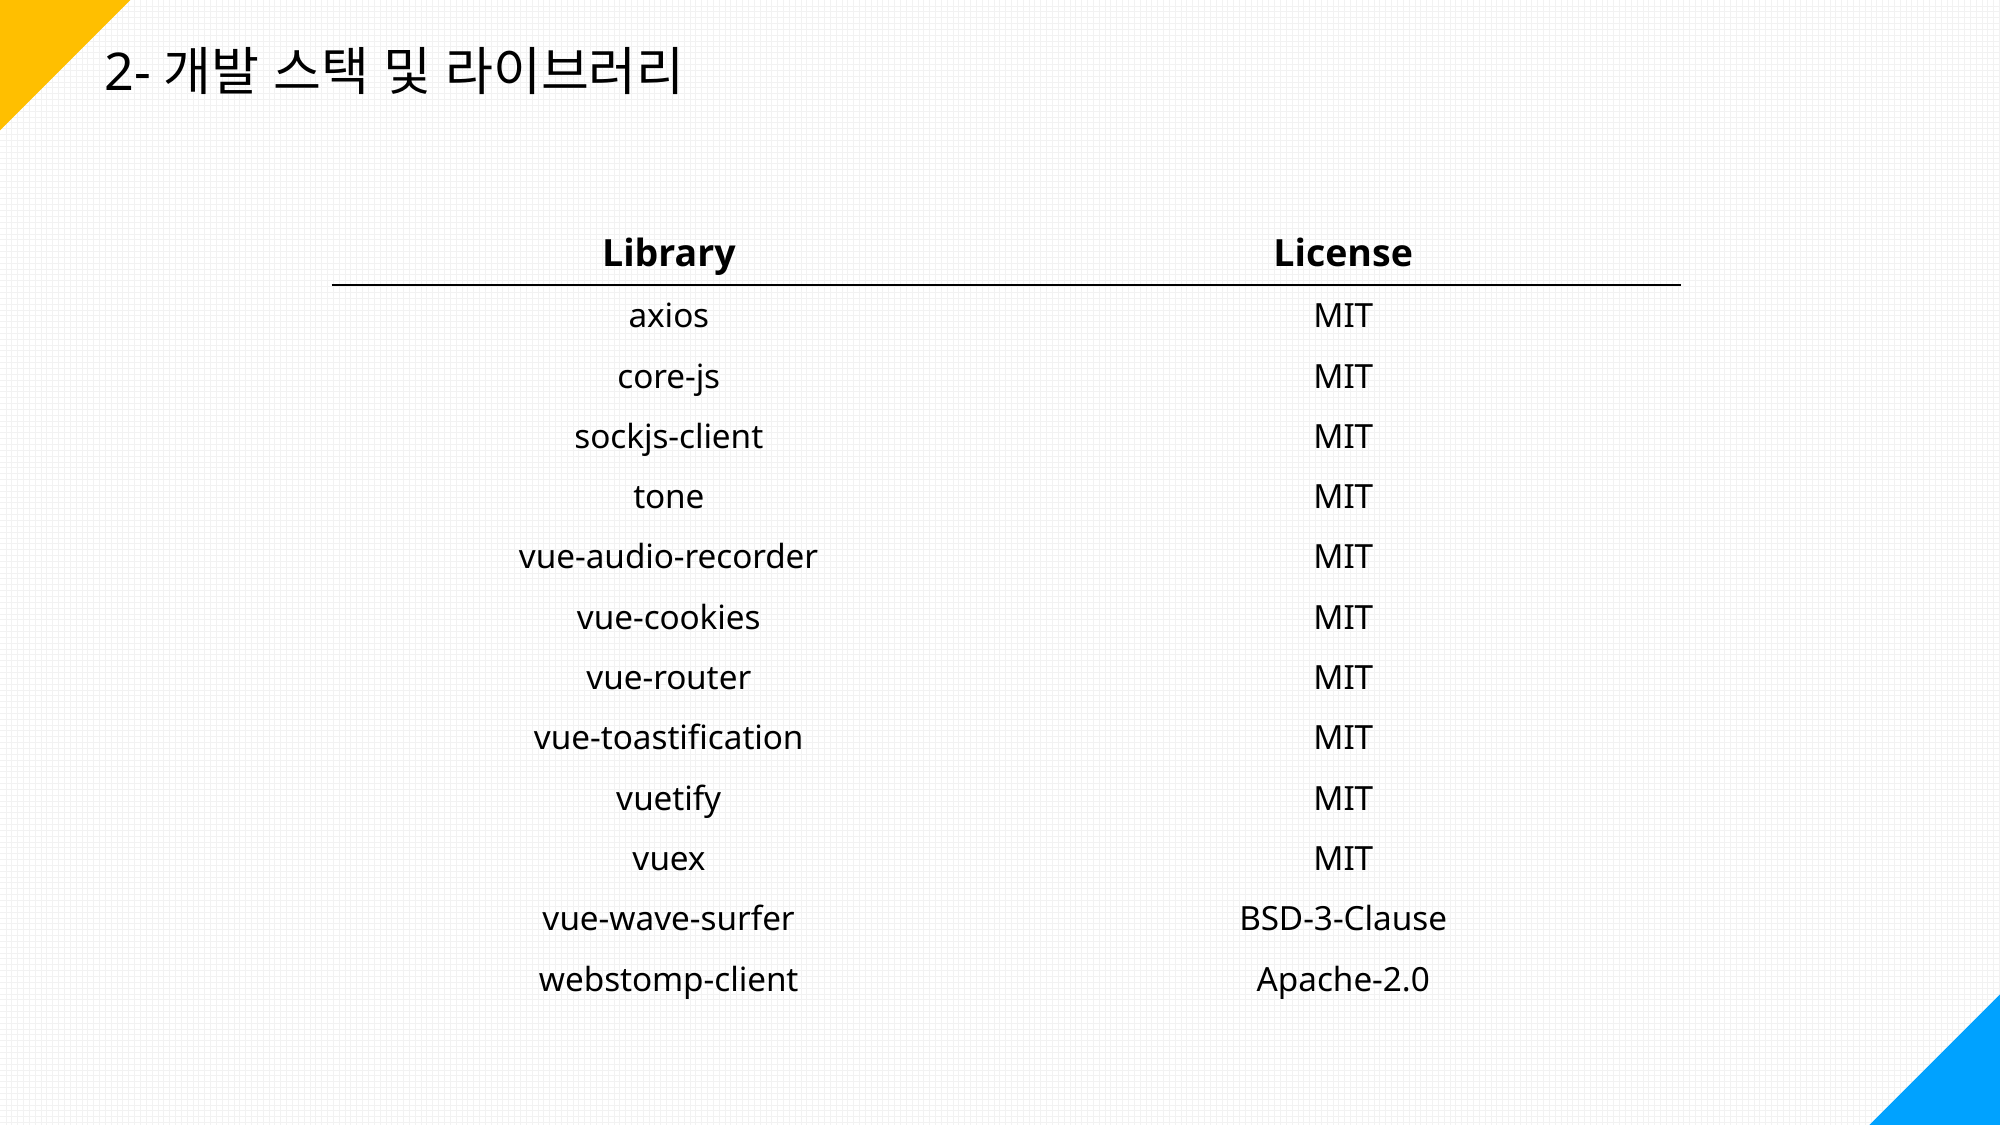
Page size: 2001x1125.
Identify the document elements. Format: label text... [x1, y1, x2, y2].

table_cell vue-cookies [332, 586, 1006, 647]
table_cell MIT [1006, 586, 1681, 647]
table_header License [1006, 219, 1681, 284]
text_box [1867, 992, 2000, 1125]
table_cell MIT [1006, 286, 1681, 345]
table_cell MIT [1006, 767, 1681, 827]
table_cell vue-toastification [332, 707, 1006, 767]
table_cell vue-router [332, 647, 1006, 707]
table_cell vuex [332, 827, 1006, 888]
table_cell MIT [1006, 707, 1681, 767]
table_cell tone [332, 466, 1006, 526]
table_cell MIT [1006, 466, 1681, 526]
table_cell MIT [1006, 405, 1681, 466]
table_cell axios [332, 286, 1006, 345]
table_cell vuetify [332, 767, 1006, 827]
table_cell core-js [332, 345, 1006, 405]
table_cell Apache-2.0 [1006, 948, 1681, 1008]
text_box [0, 0, 132, 132]
table_cell BSD-3-Clause [1006, 888, 1681, 948]
table_cell vue-audio-recorder [332, 526, 1006, 586]
text_box 2-개발 스택 및 라이브러리 [89, 30, 700, 108]
table_cell MIT [1006, 647, 1681, 707]
table_cell sockjs-client [332, 405, 1006, 466]
table_cell MIT [1006, 526, 1681, 586]
table_cell webstomp-client [332, 948, 1006, 1008]
table_cell MIT [1006, 345, 1681, 405]
table_cell vue-wave-surfer [332, 888, 1006, 948]
table_cell MIT [1006, 827, 1681, 888]
table_header Library [332, 219, 1006, 284]
